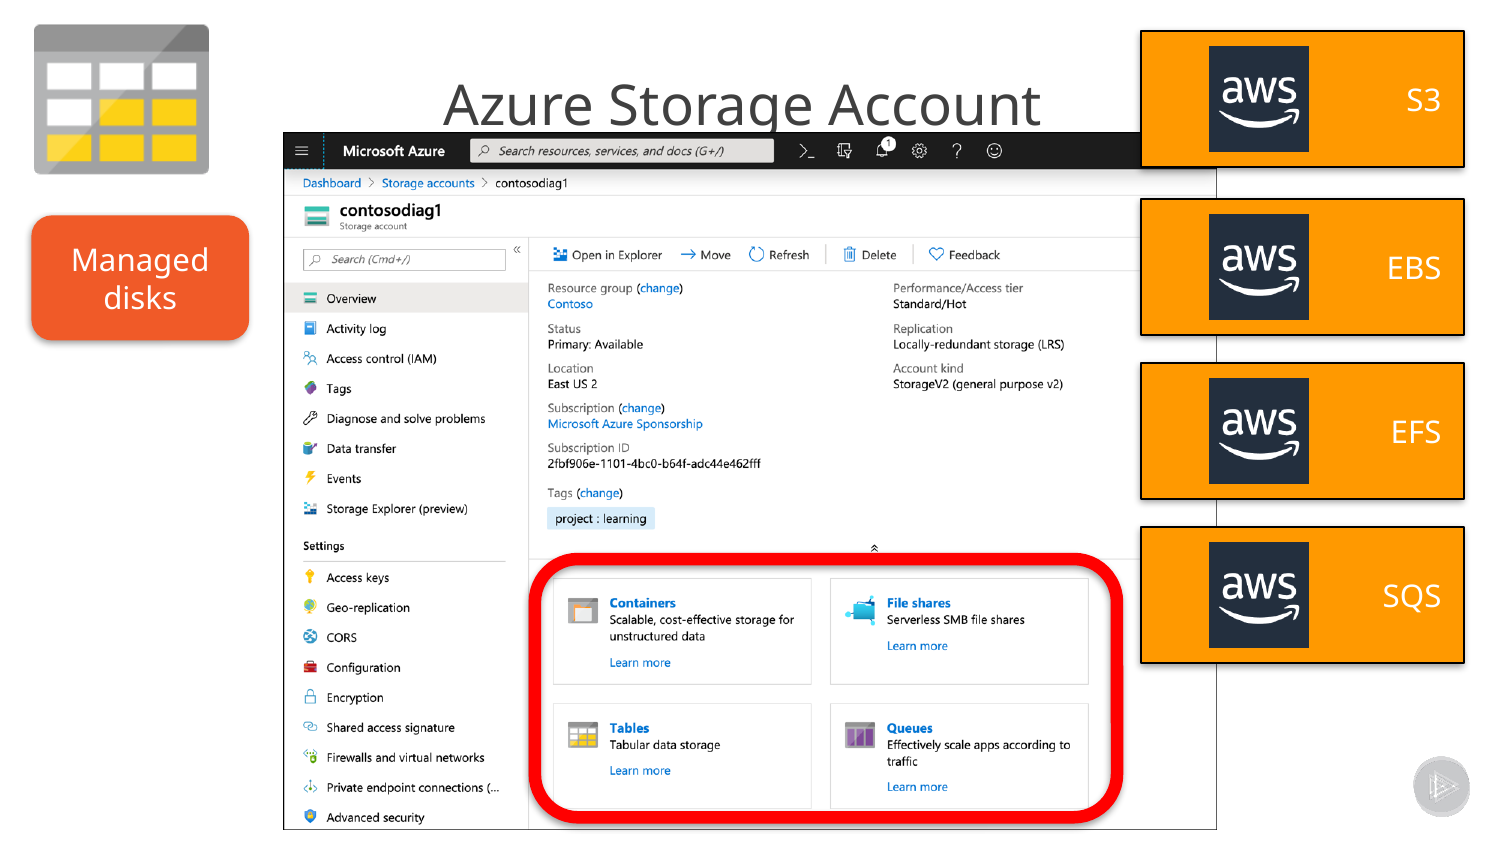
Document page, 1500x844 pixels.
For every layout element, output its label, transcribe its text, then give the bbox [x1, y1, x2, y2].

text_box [1140, 30, 1465, 168]
title Azure Storage Account [214, 72, 1134, 127]
title Amazon Web Services - Timeline [1414, 760, 1469, 812]
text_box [1140, 362, 1465, 499]
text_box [1140, 198, 1465, 336]
picture [283, 132, 1217, 831]
picture [34, 11, 210, 187]
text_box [1140, 526, 1465, 664]
text_box Managed disks [29, 213, 252, 343]
